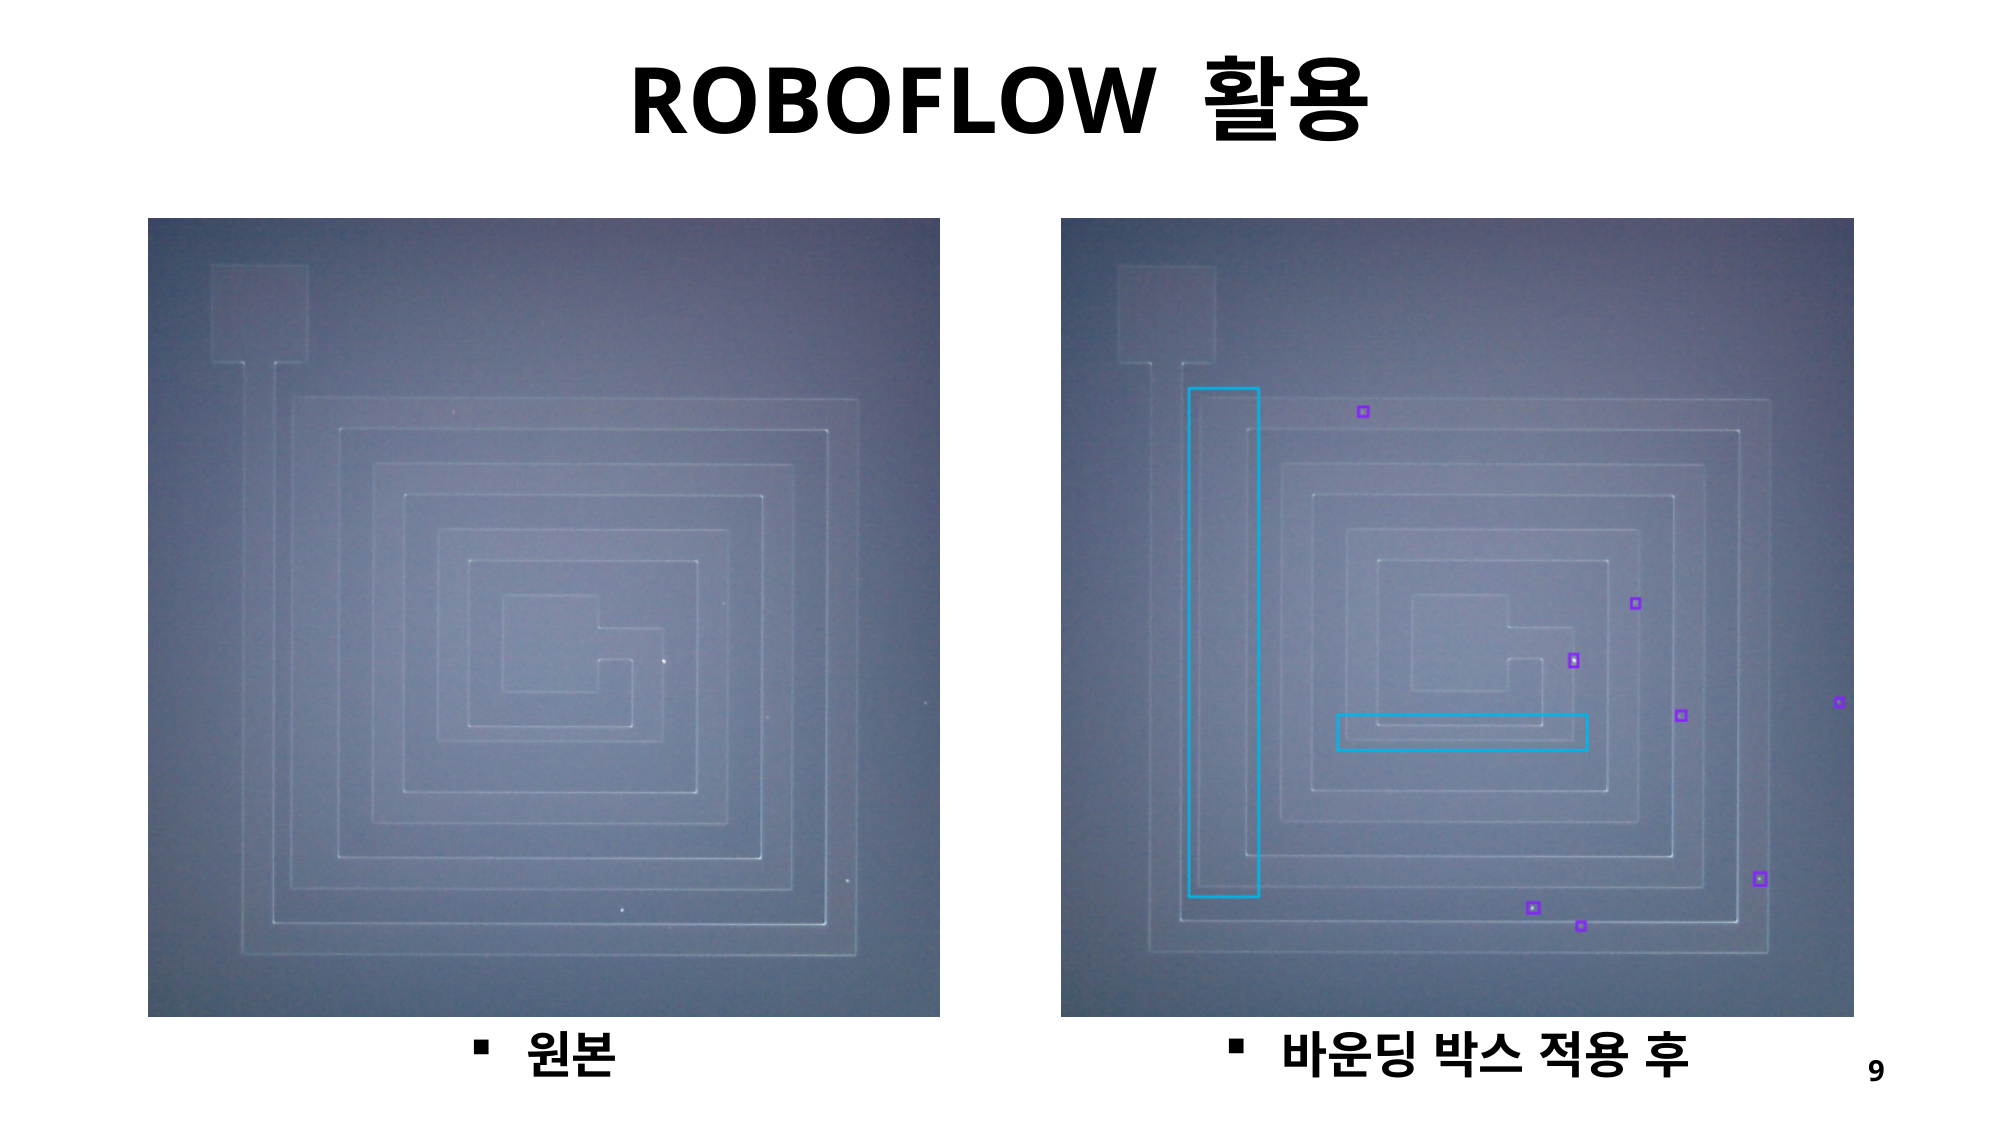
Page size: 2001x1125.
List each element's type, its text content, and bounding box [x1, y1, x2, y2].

picture [147, 218, 941, 1017]
text_box 바운딩 박스 적용 후 [1146, 1026, 1770, 1091]
slide_number 9 [1433, 1042, 1900, 1103]
title ROBOFLOW 활용 [99, 31, 1900, 163]
picture [1061, 218, 1855, 1017]
text_box 원본 [265, 1026, 823, 1091]
